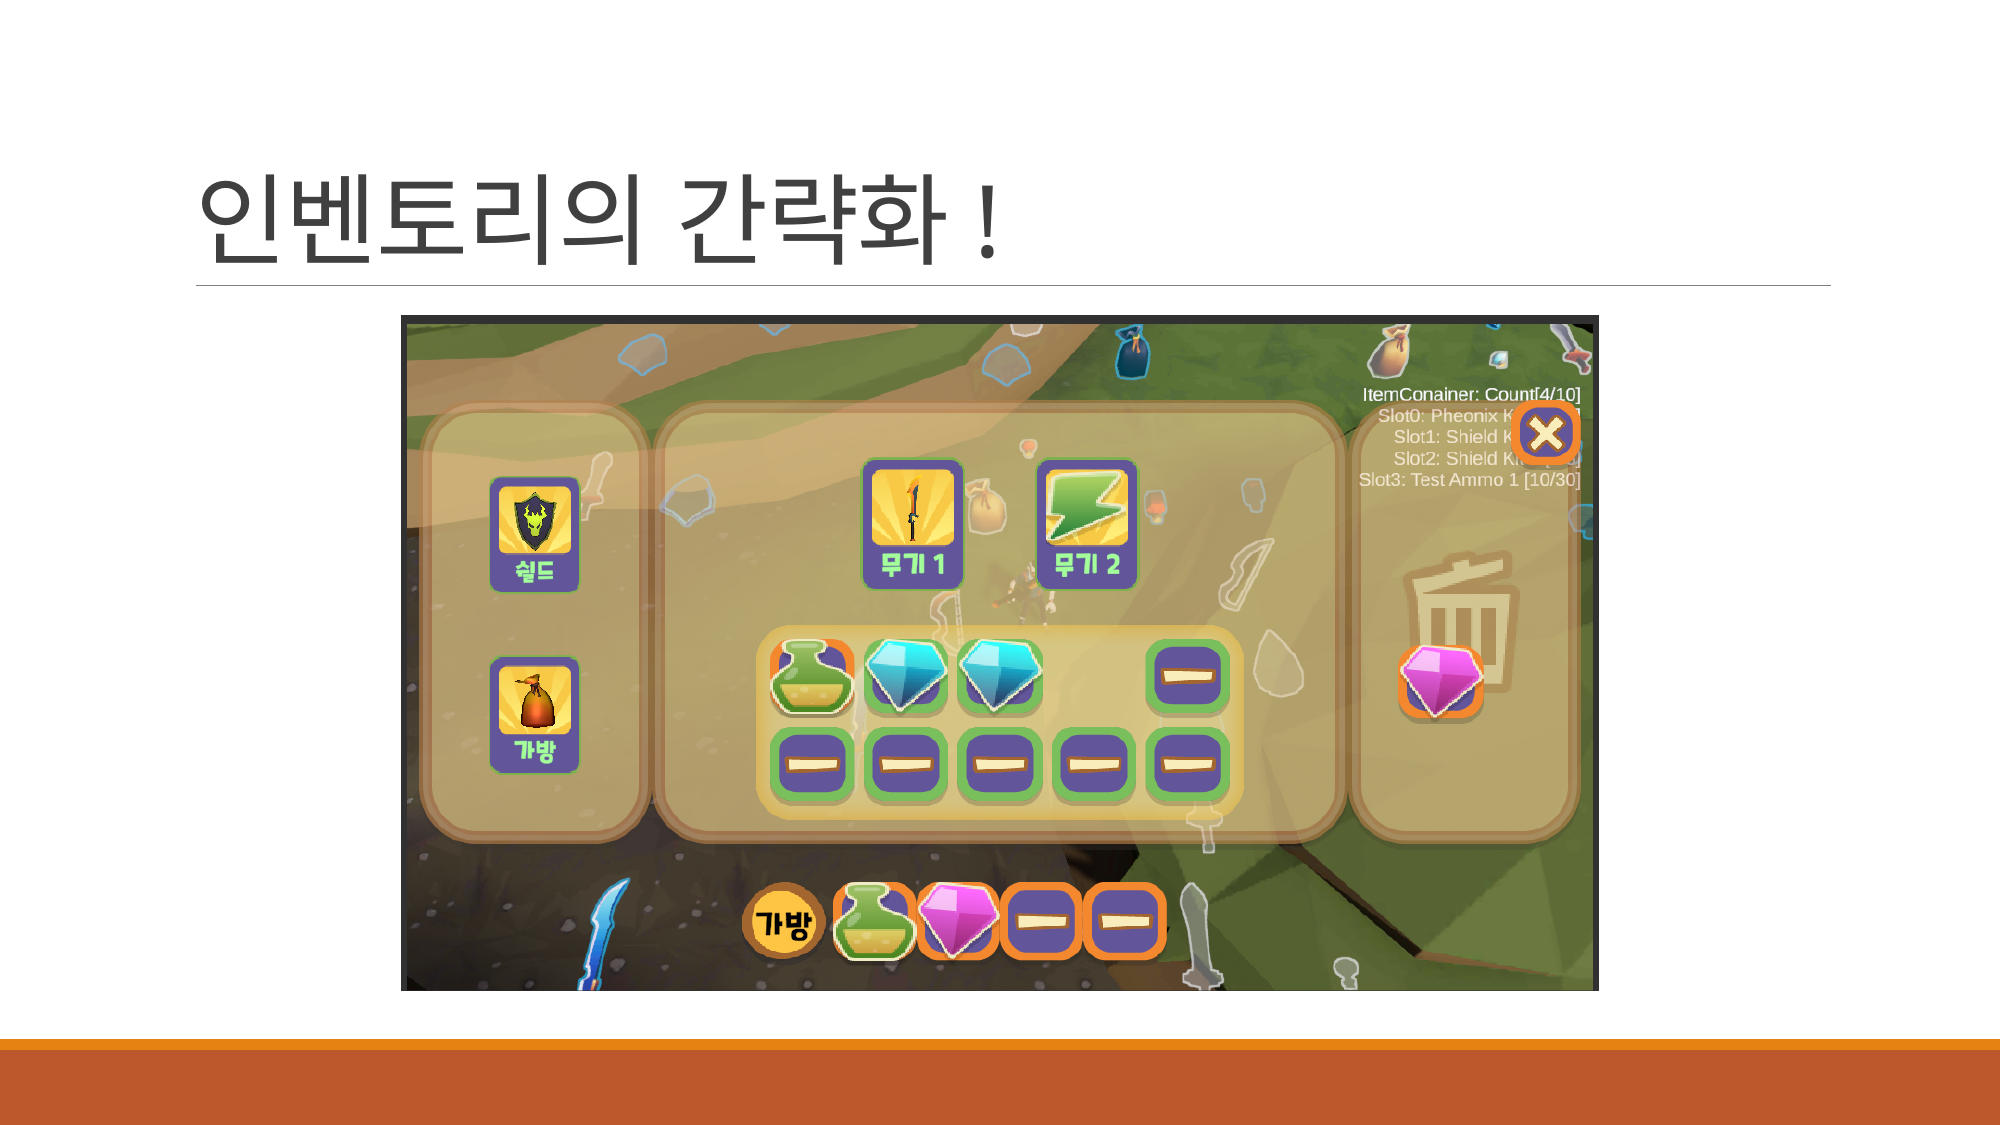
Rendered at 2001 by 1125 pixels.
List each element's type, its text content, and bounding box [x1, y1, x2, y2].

title 인벤토리의 간략화! [180, 47, 1830, 285]
picture [401, 314, 1599, 992]
